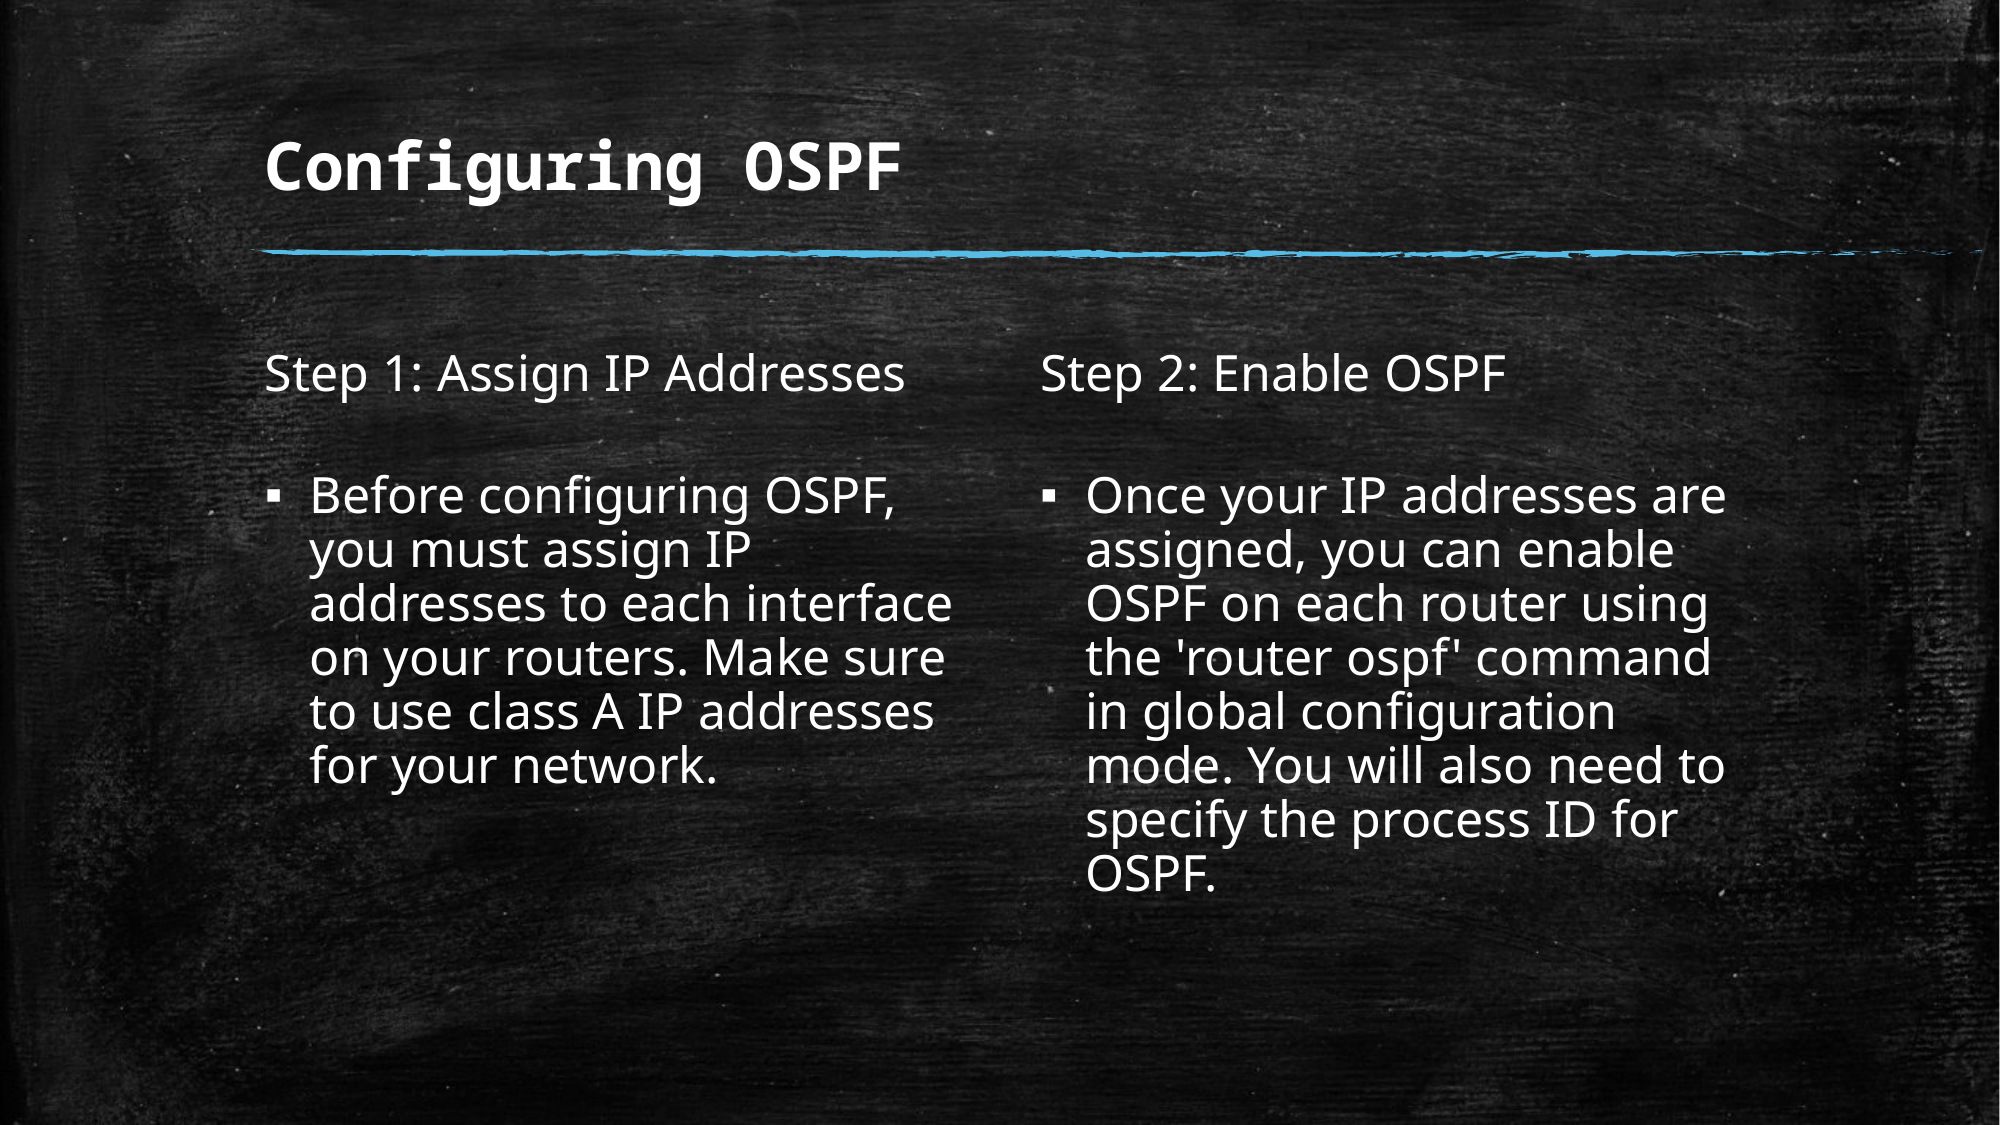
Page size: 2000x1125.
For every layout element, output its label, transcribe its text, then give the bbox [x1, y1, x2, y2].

list Step 2: Enable OSPF [1025, 312, 1750, 438]
list Once your IP addresses are assigned, you can enable OSPF on each router using the 'router ospf' command in global configuration mode. You will also need to specify the process ID for OSPF. [1025, 462, 1750, 1013]
title Configuring OSPF [249, 45, 1750, 213]
list Before configuring OSPF, you must assign IP addresses to each interface on your routers. Make sure to use class A IP addresses for your network. [249, 462, 975, 1013]
list Step 1: Assign IP Addresses [249, 312, 975, 438]
